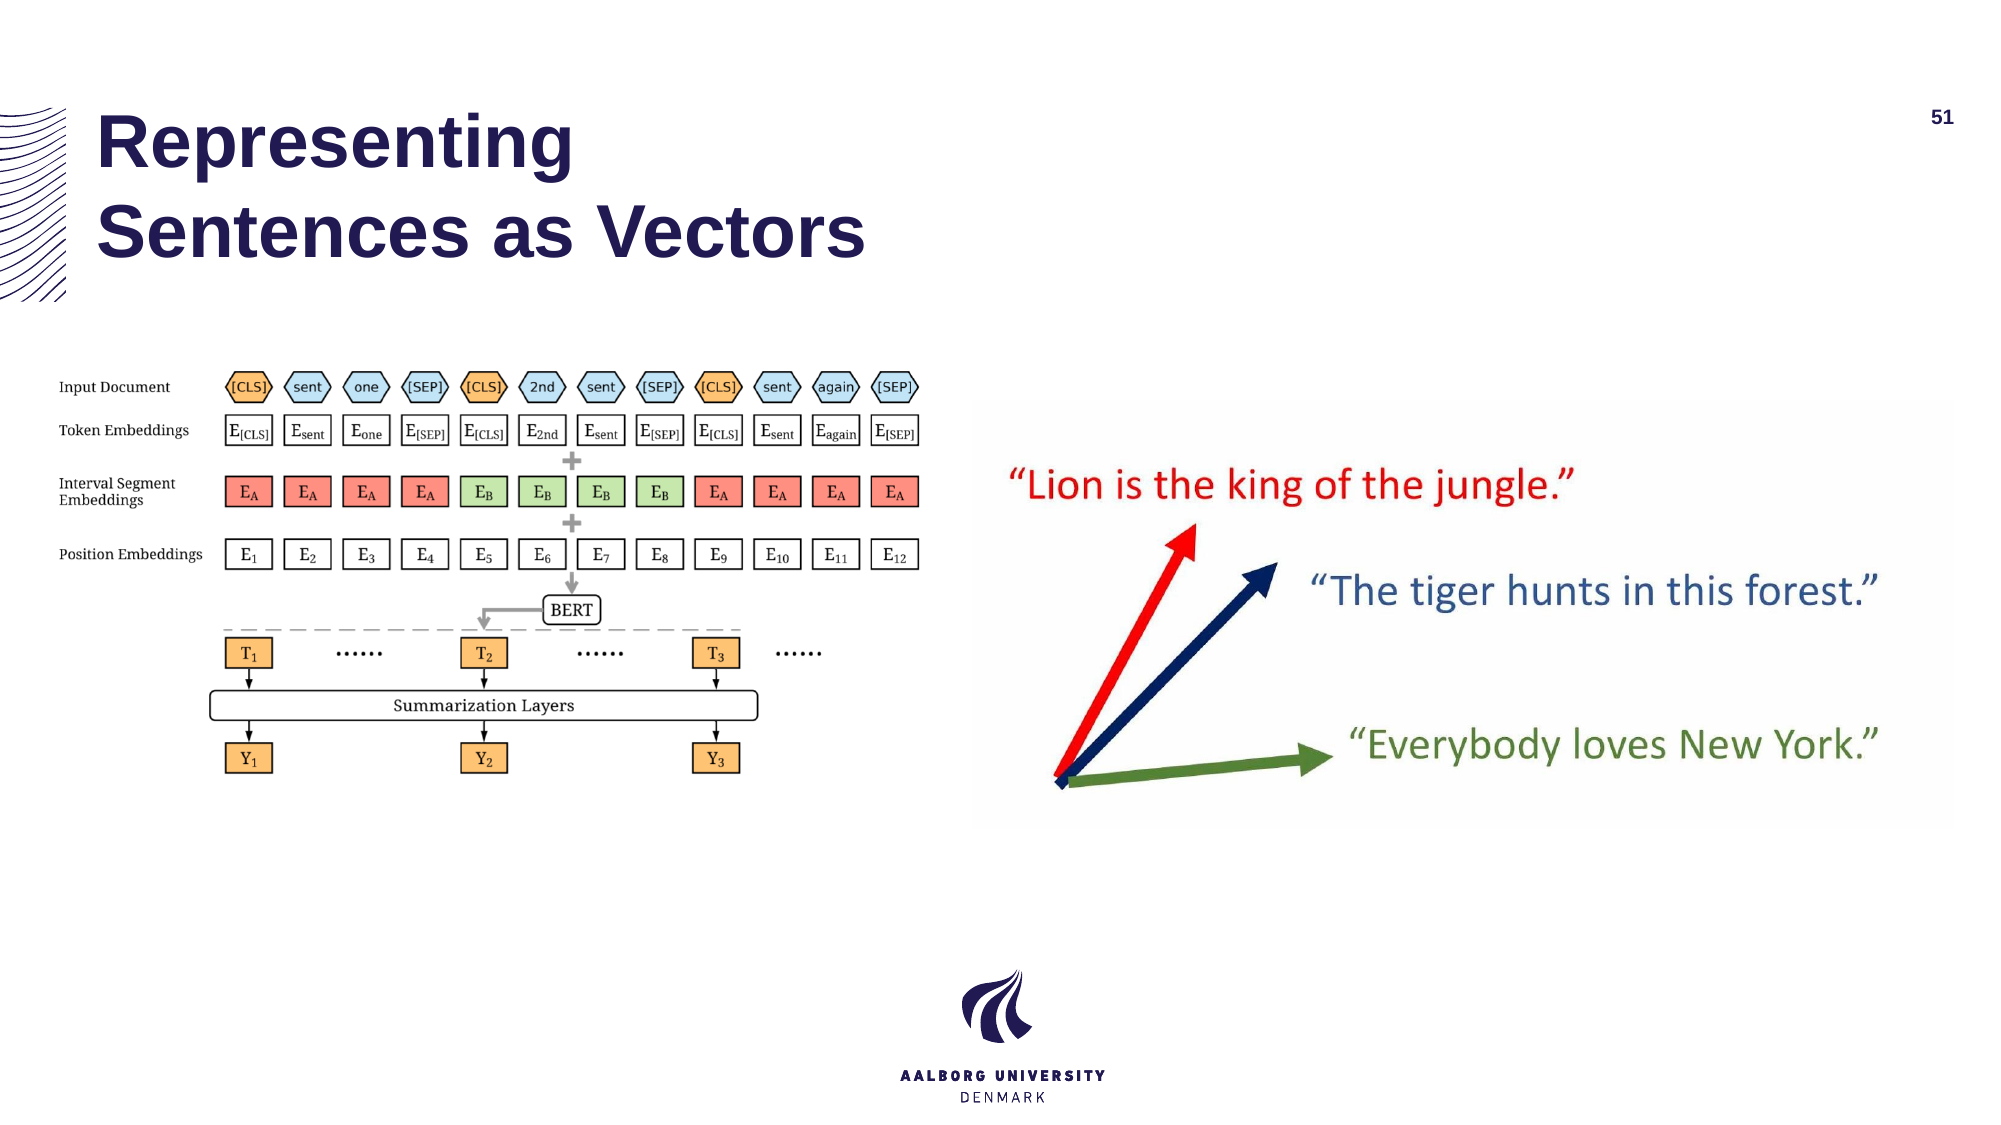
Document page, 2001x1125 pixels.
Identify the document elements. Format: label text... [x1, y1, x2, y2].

picture [24, 327, 948, 810]
slide_number ‹#› [1860, 97, 1954, 135]
title Representing Sentences as Vectors [96, 60, 935, 303]
picture [972, 400, 1955, 829]
